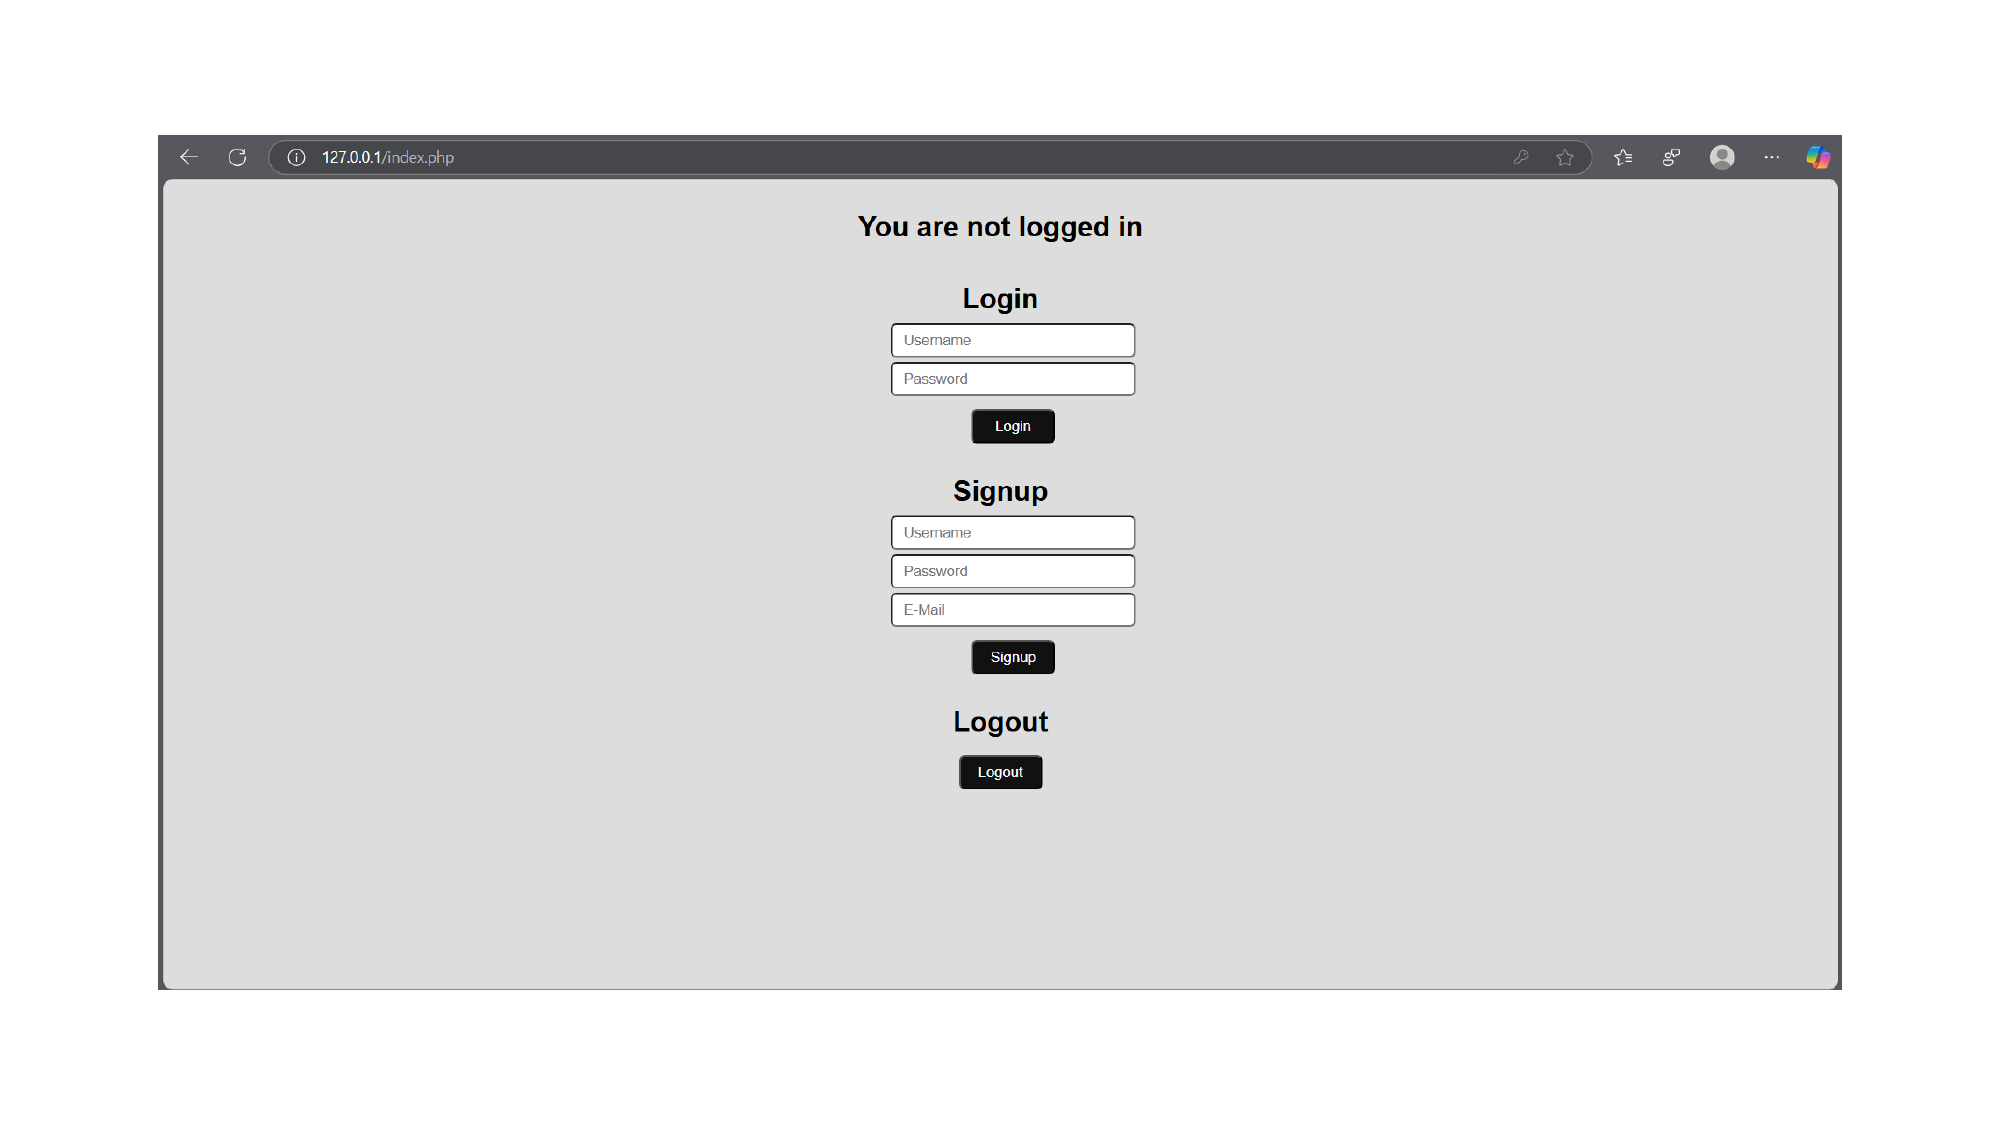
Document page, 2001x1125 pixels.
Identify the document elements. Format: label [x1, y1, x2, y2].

picture [158, 135, 1842, 990]
